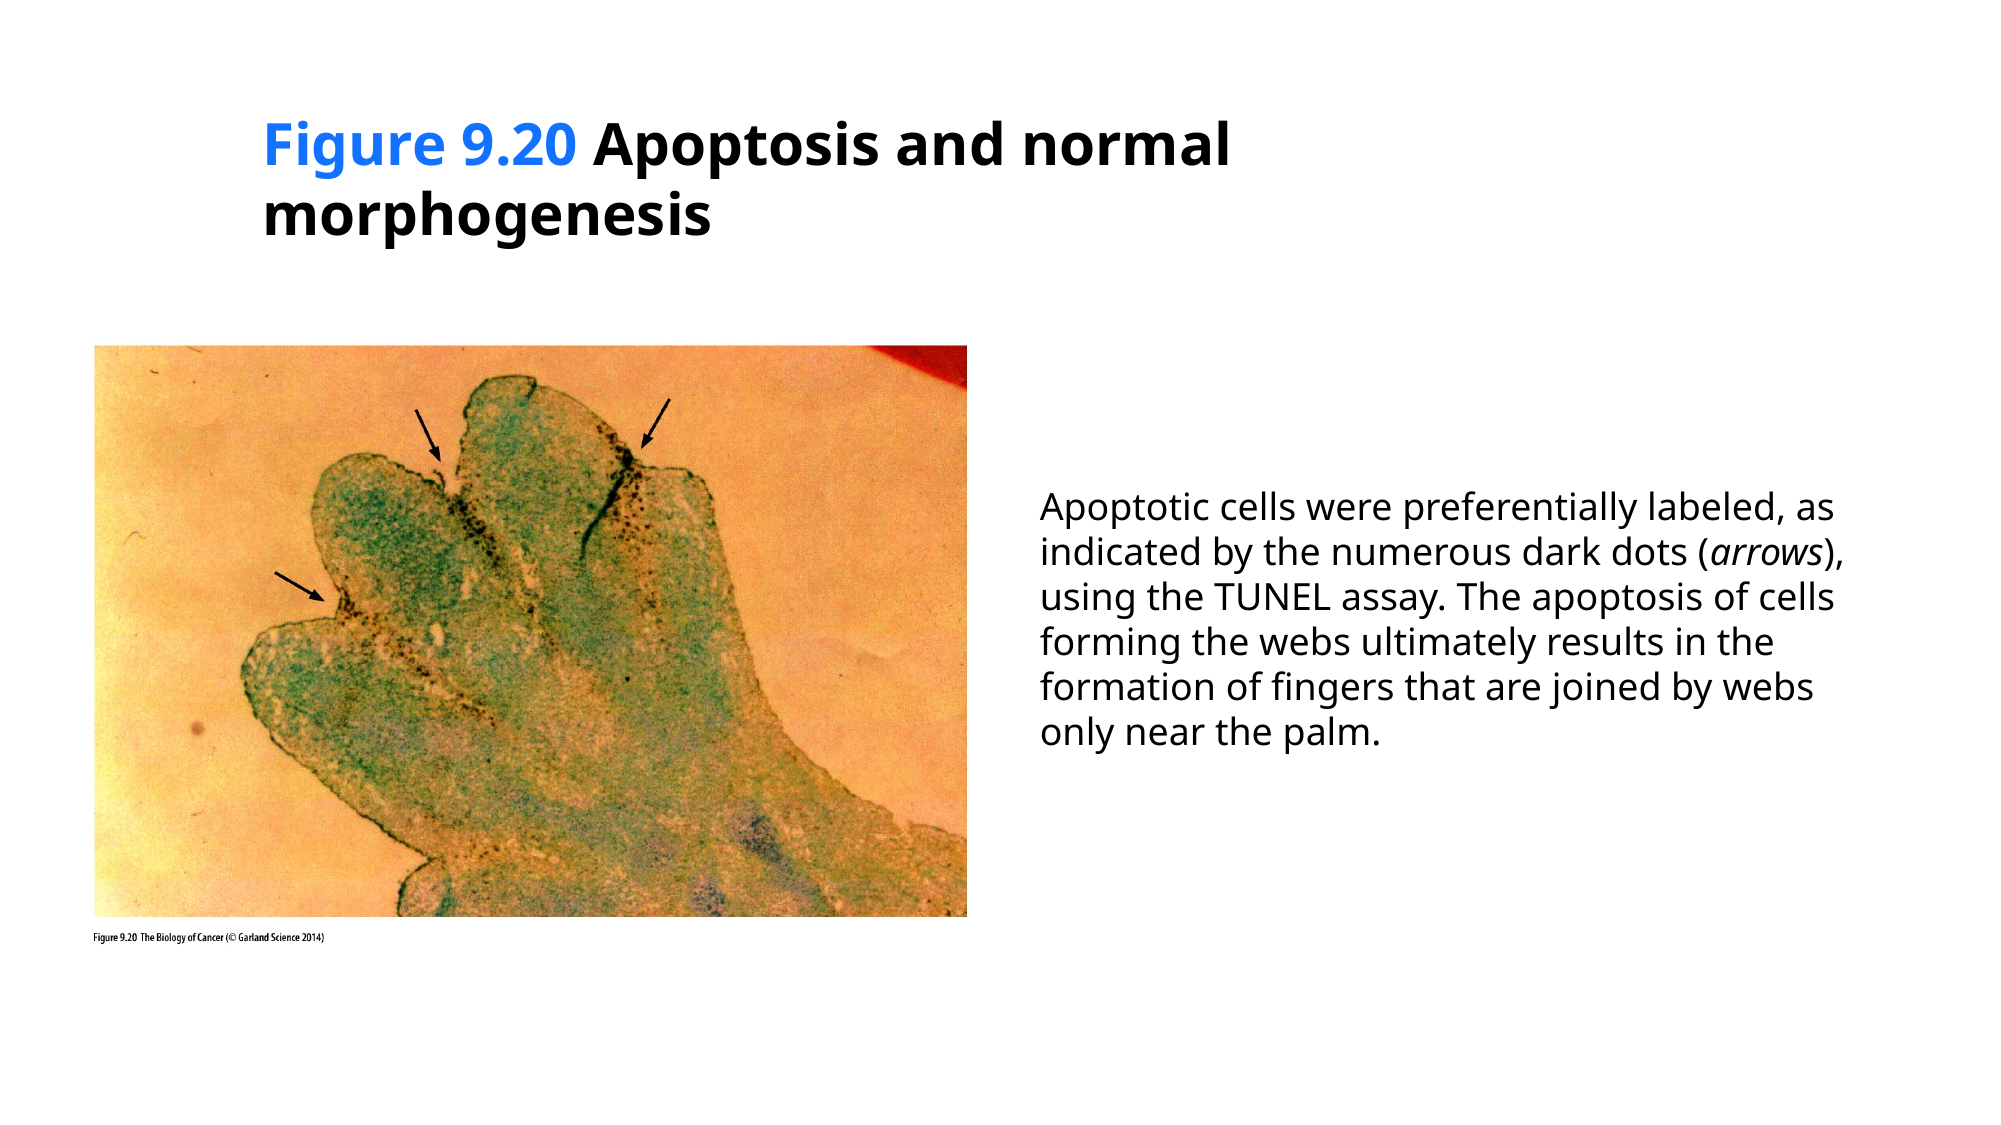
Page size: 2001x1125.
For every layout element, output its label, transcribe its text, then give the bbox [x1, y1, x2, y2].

text_box Apoptotic cells were preferentially labeled, as indicated by the numerous dark dots (arrows), using the TUNEL assay. The apoptosis of cells forming the webs ultimately results in the formation of fingers that are joined by webs only near the palm. [1025, 475, 1862, 761]
text_box Figure 9.20 Apoptosis and normal morphogenesis [247, 99, 1699, 255]
picture [87, 339, 973, 946]
